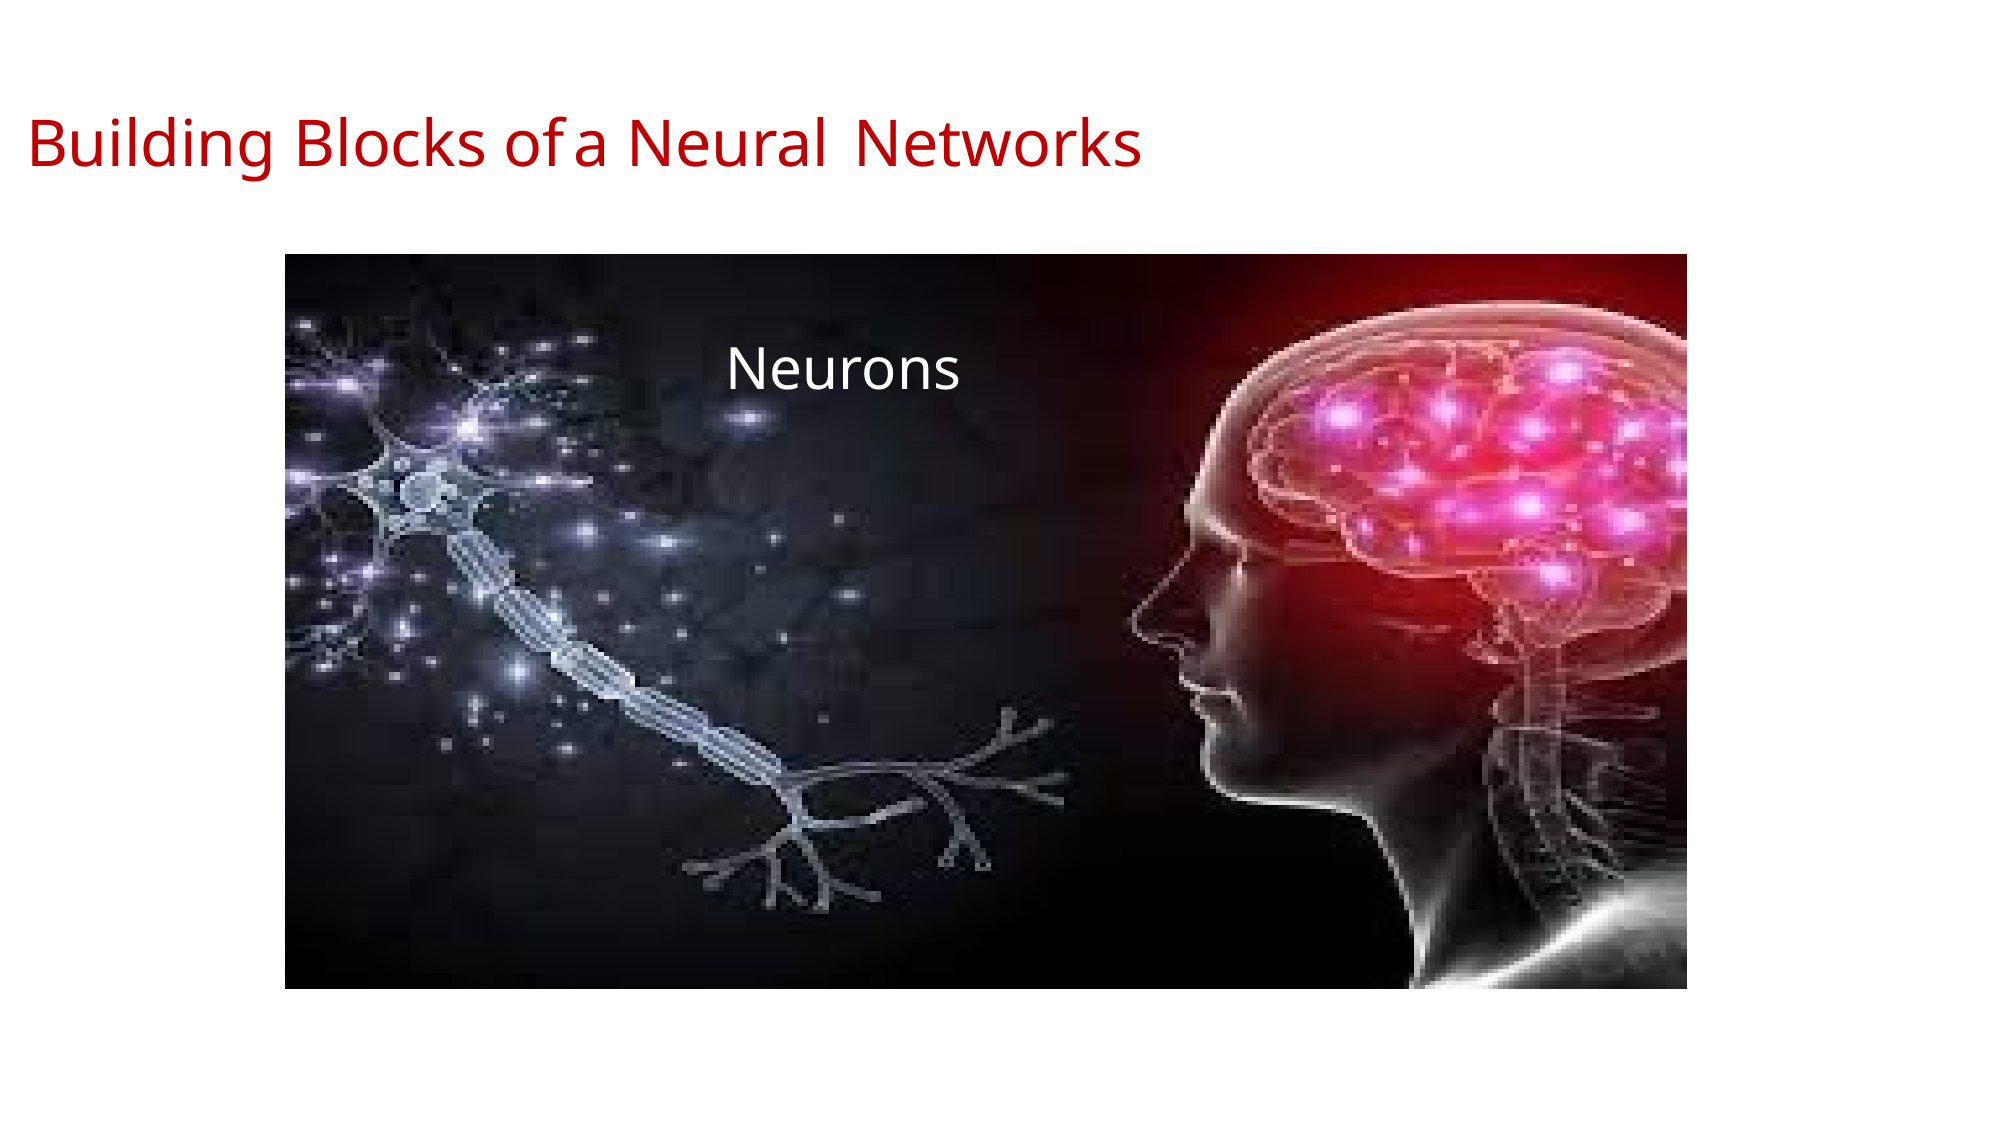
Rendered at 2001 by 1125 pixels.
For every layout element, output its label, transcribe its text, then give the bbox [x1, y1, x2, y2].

picture [285, 254, 1688, 989]
text_box Building Blocks of a Neural Networks [24, 99, 2000, 180]
